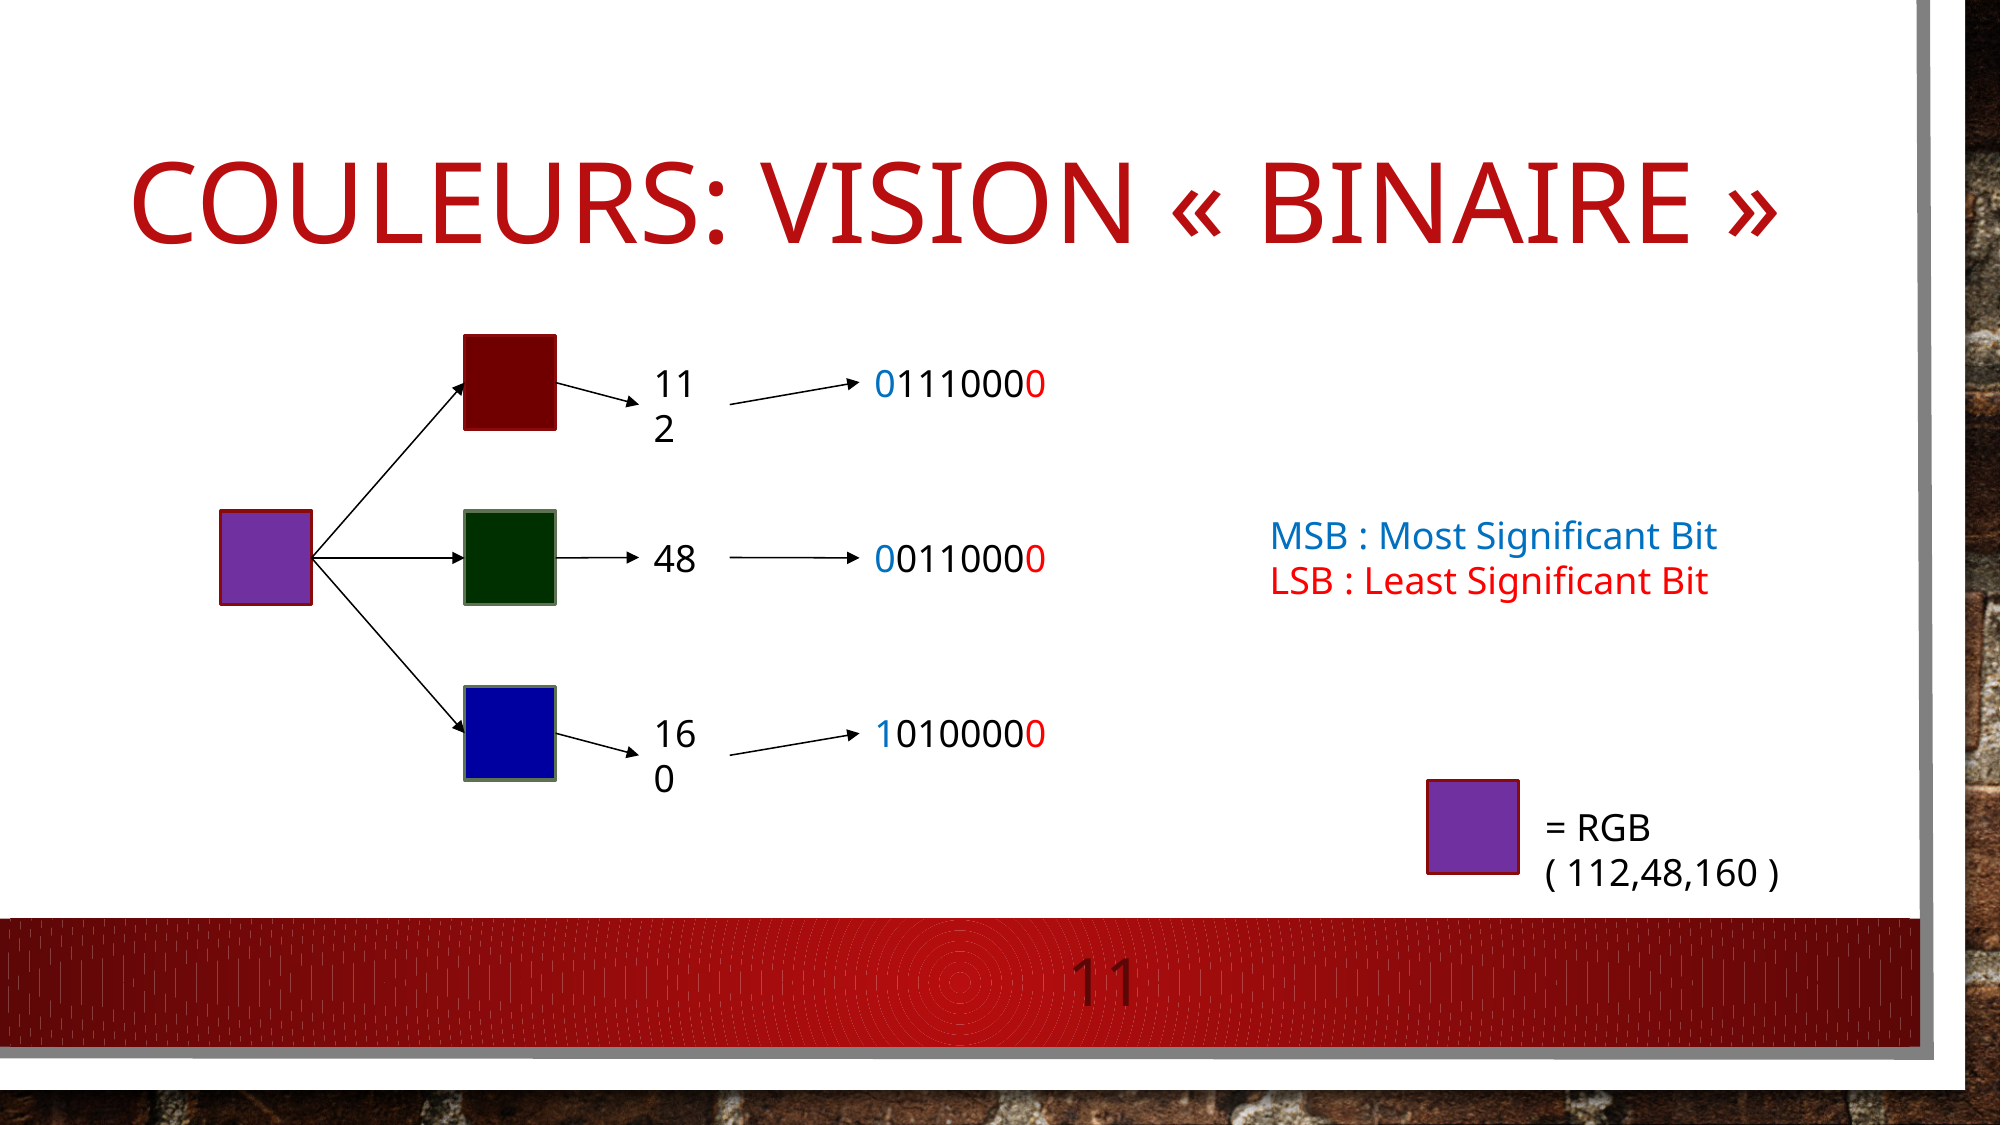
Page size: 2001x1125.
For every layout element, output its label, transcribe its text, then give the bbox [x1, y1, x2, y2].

text_box MSB : Most Significant Bit LSB : Least Significant Bit [1254, 504, 1800, 610]
text_box 160 [639, 702, 730, 808]
text_box [465, 509, 557, 606]
text_box = RGB ( 112,48,160 ) [1530, 796, 1877, 902]
text_box [463, 685, 557, 782]
text_box [463, 334, 557, 431]
text_box 01110000 [859, 352, 1283, 412]
text_box [219, 509, 311, 606]
slide_number 11 [1031, 944, 1181, 1027]
text_box 48 [639, 527, 730, 588]
title Couleurs: Vision « binaire » [112, 112, 1818, 302]
picture [0, 0, 2000, 1125]
text_box 112 [639, 352, 730, 457]
text_box [1426, 779, 1520, 875]
text_box 10100000 [859, 702, 1283, 763]
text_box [311, 382, 465, 557]
text_box 00110000 [859, 527, 1254, 588]
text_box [311, 557, 465, 734]
